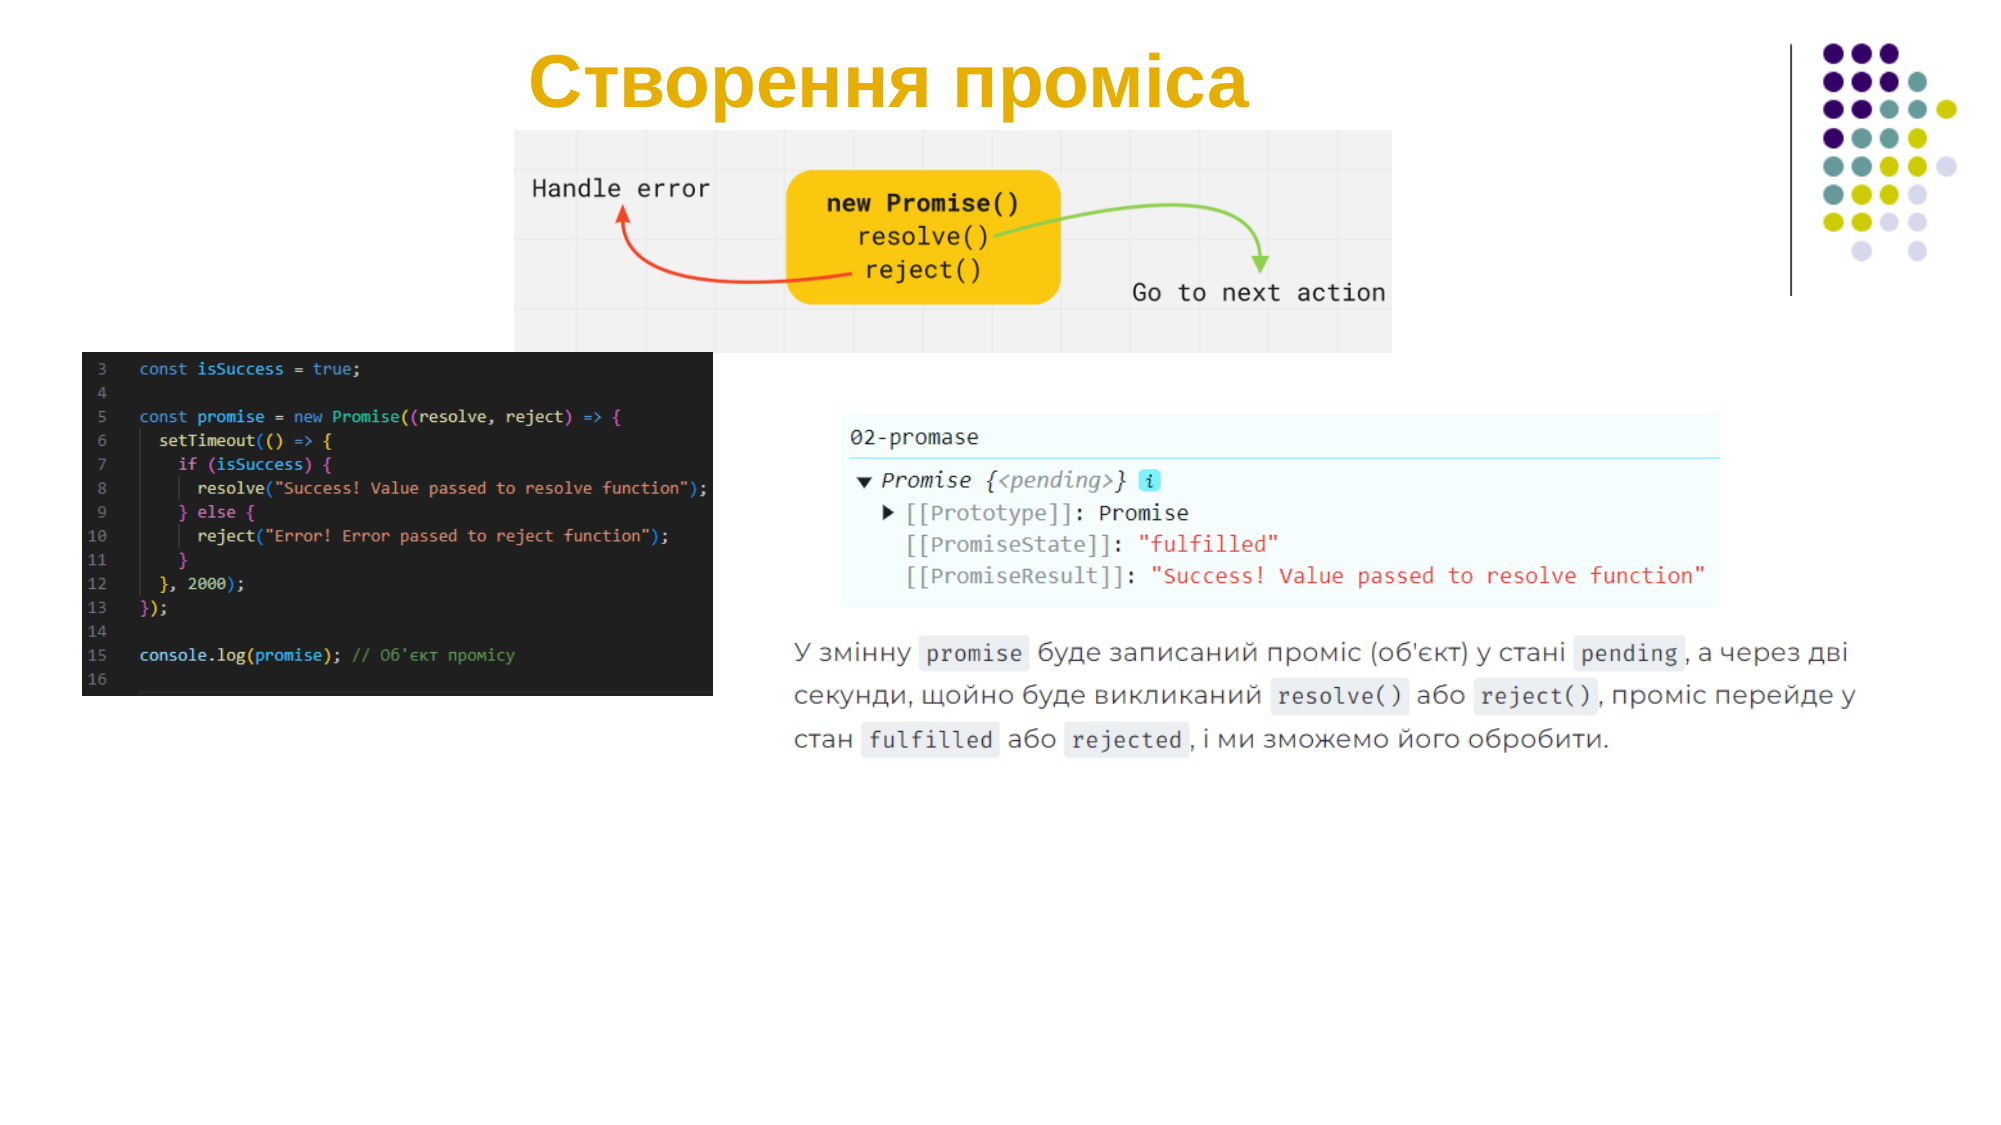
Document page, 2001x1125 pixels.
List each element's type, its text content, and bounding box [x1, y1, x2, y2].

picture [841, 413, 1720, 607]
picture [1767, 25, 1968, 296]
text_box Створення проміса [514, 25, 1528, 131]
picture [783, 634, 1918, 762]
picture [82, 130, 1392, 696]
